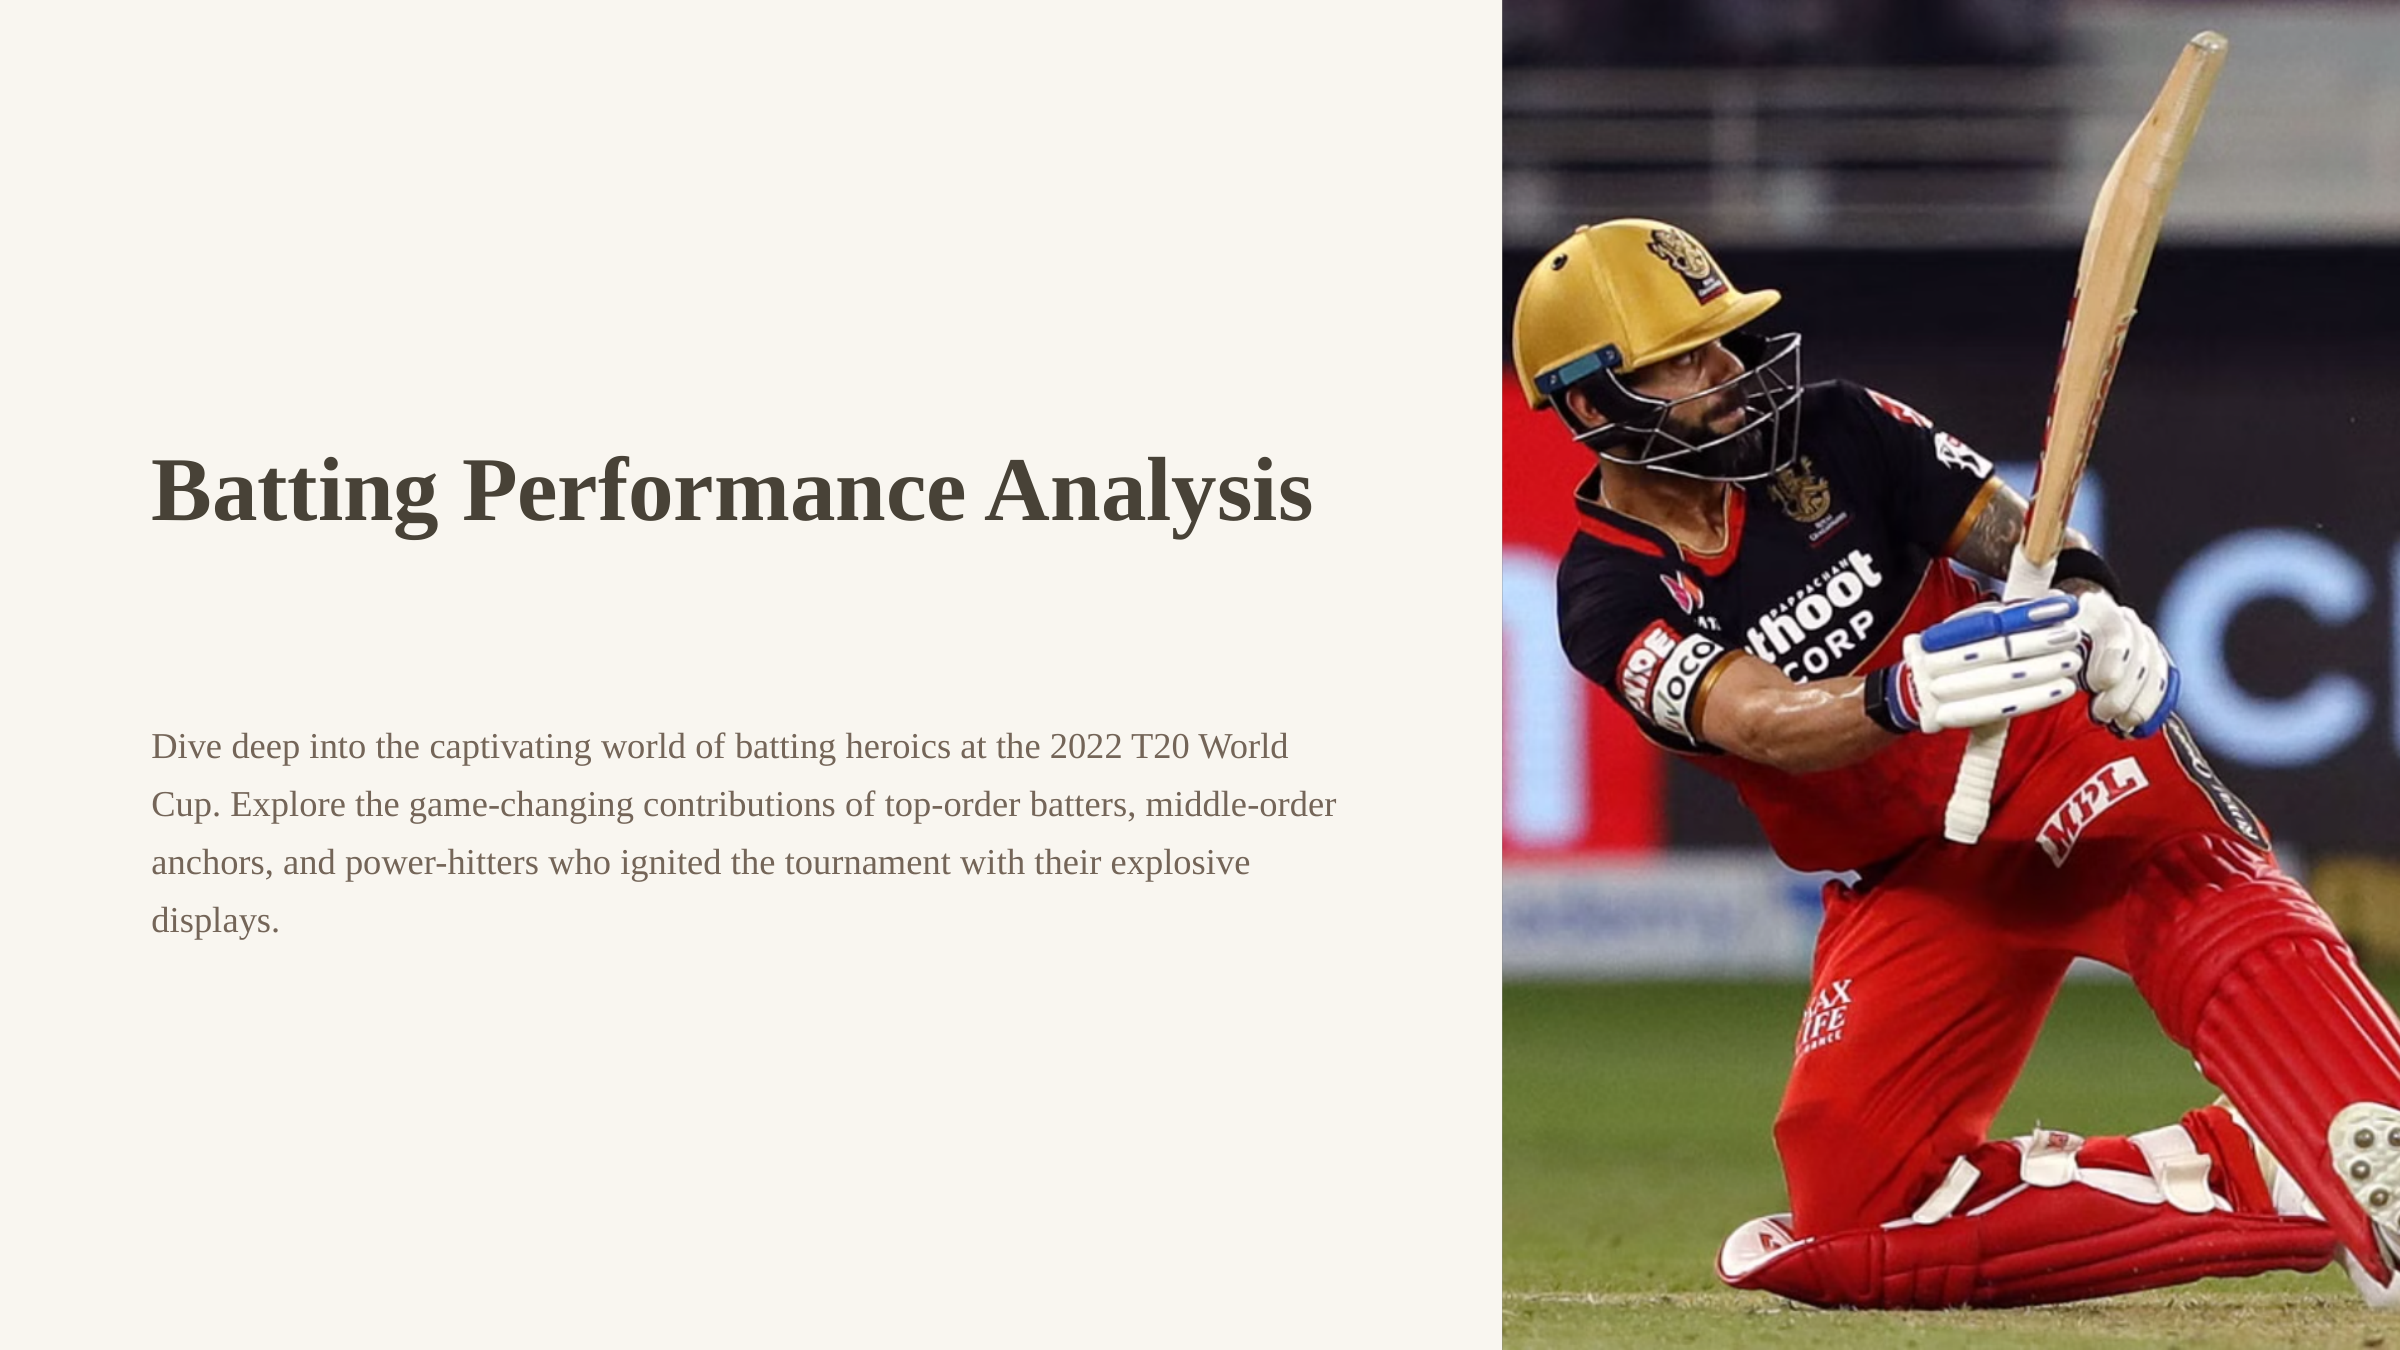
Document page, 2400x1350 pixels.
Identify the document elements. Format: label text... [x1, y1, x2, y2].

text_box Dive deep into the captivating world of batting heroics at the 2022 T20 World Cup. Explore the game-changing contributions of top-order batters, middle-order anchors, and power-hitters who ignited the tournament with their explosive displays. [136, 699, 1364, 933]
picture [1501, 0, 2400, 1350]
text_box [0, 0, 1501, 1350]
text_box Batting Performance Analysis [136, 417, 1364, 645]
